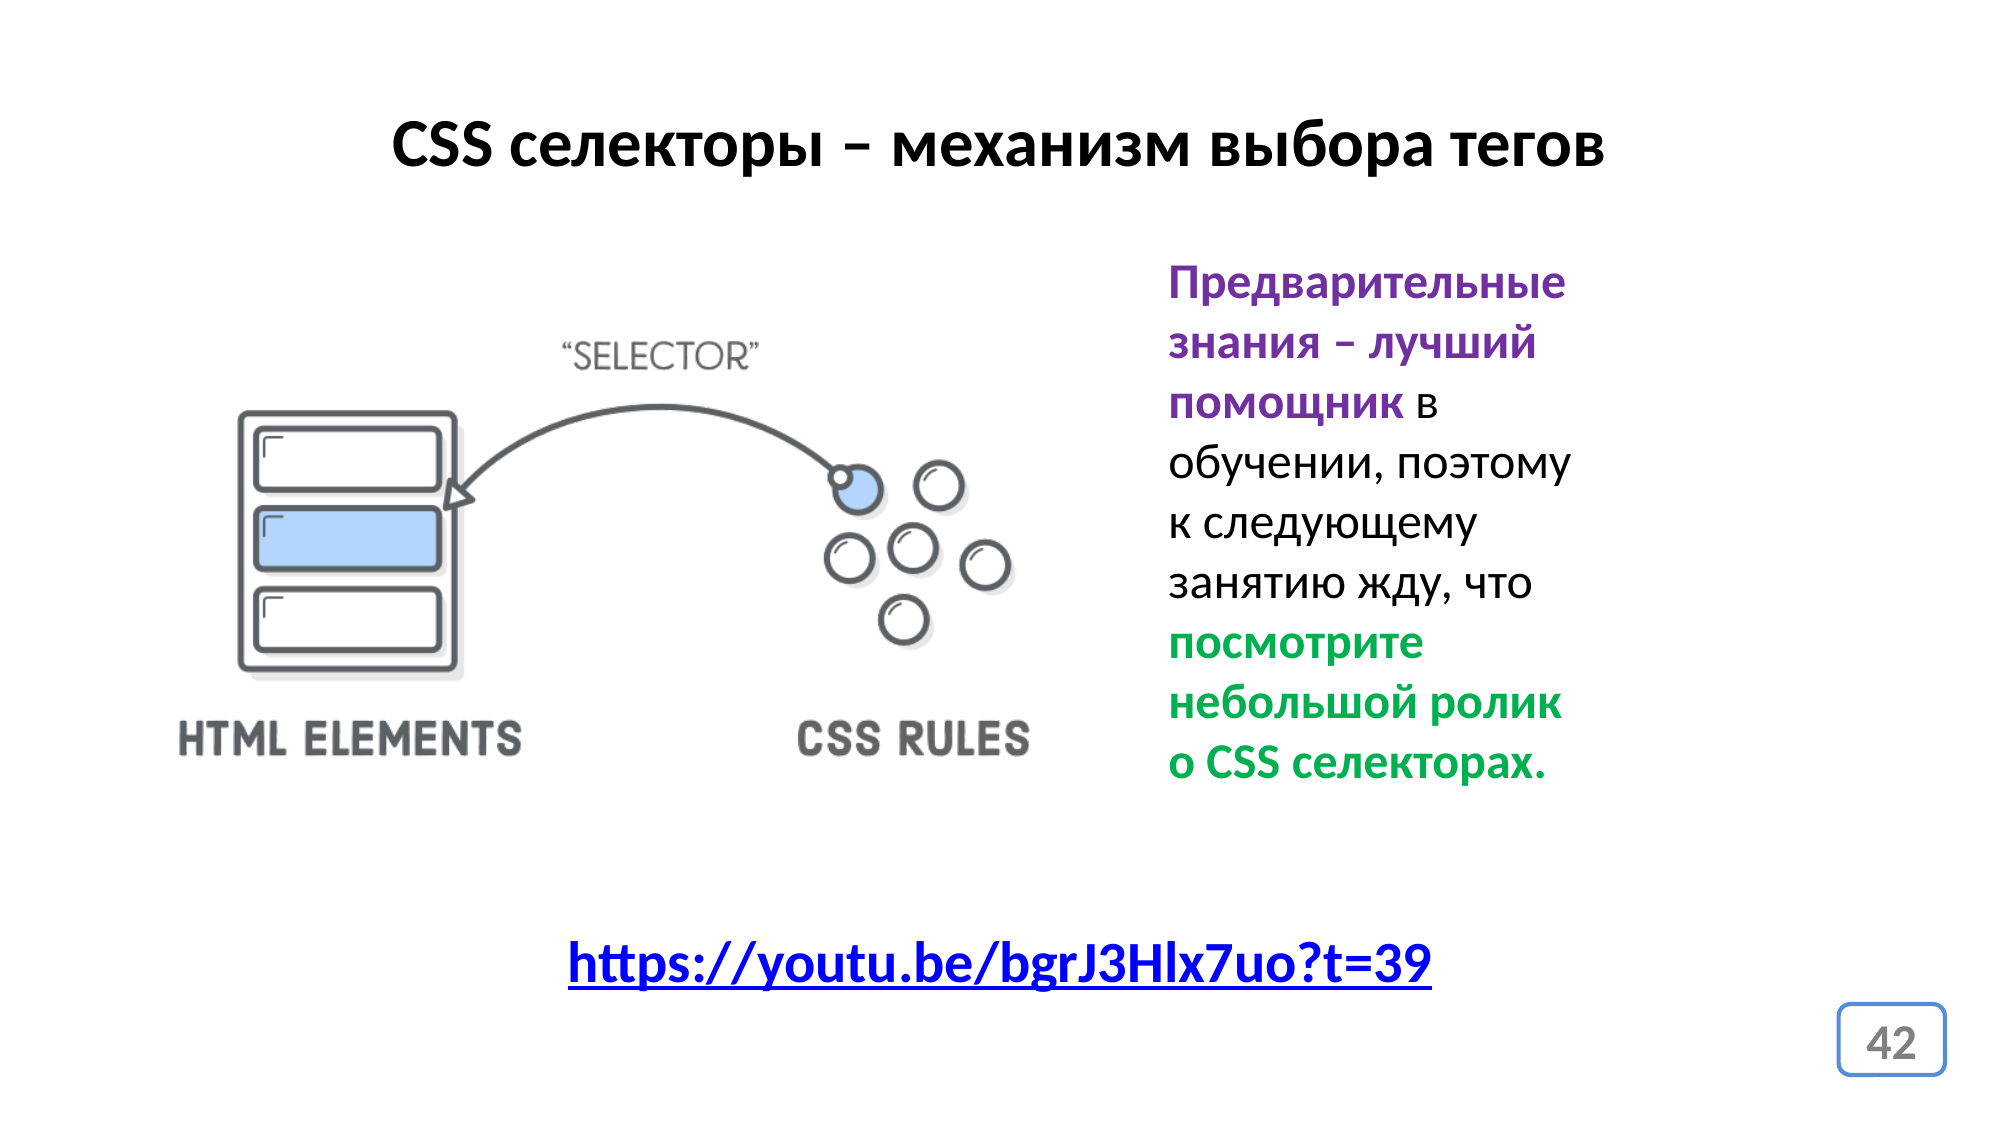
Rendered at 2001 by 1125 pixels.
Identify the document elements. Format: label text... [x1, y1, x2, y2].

picture [125, 282, 1099, 823]
text_box 42 [1836, 1002, 1948, 1078]
text_box Предварительные знания – лучший помощник в обучении, поэтому к следующему занятию жду, что посмотрите небольшой ролик о CSS селекторах. [1153, 241, 1587, 797]
text_box https://youtu.be/bgrJ3Hlx7uo?t=39 [0, 916, 2000, 1002]
text_box CSS селекторы – механизм выбора тегов [0, 89, 2000, 188]
